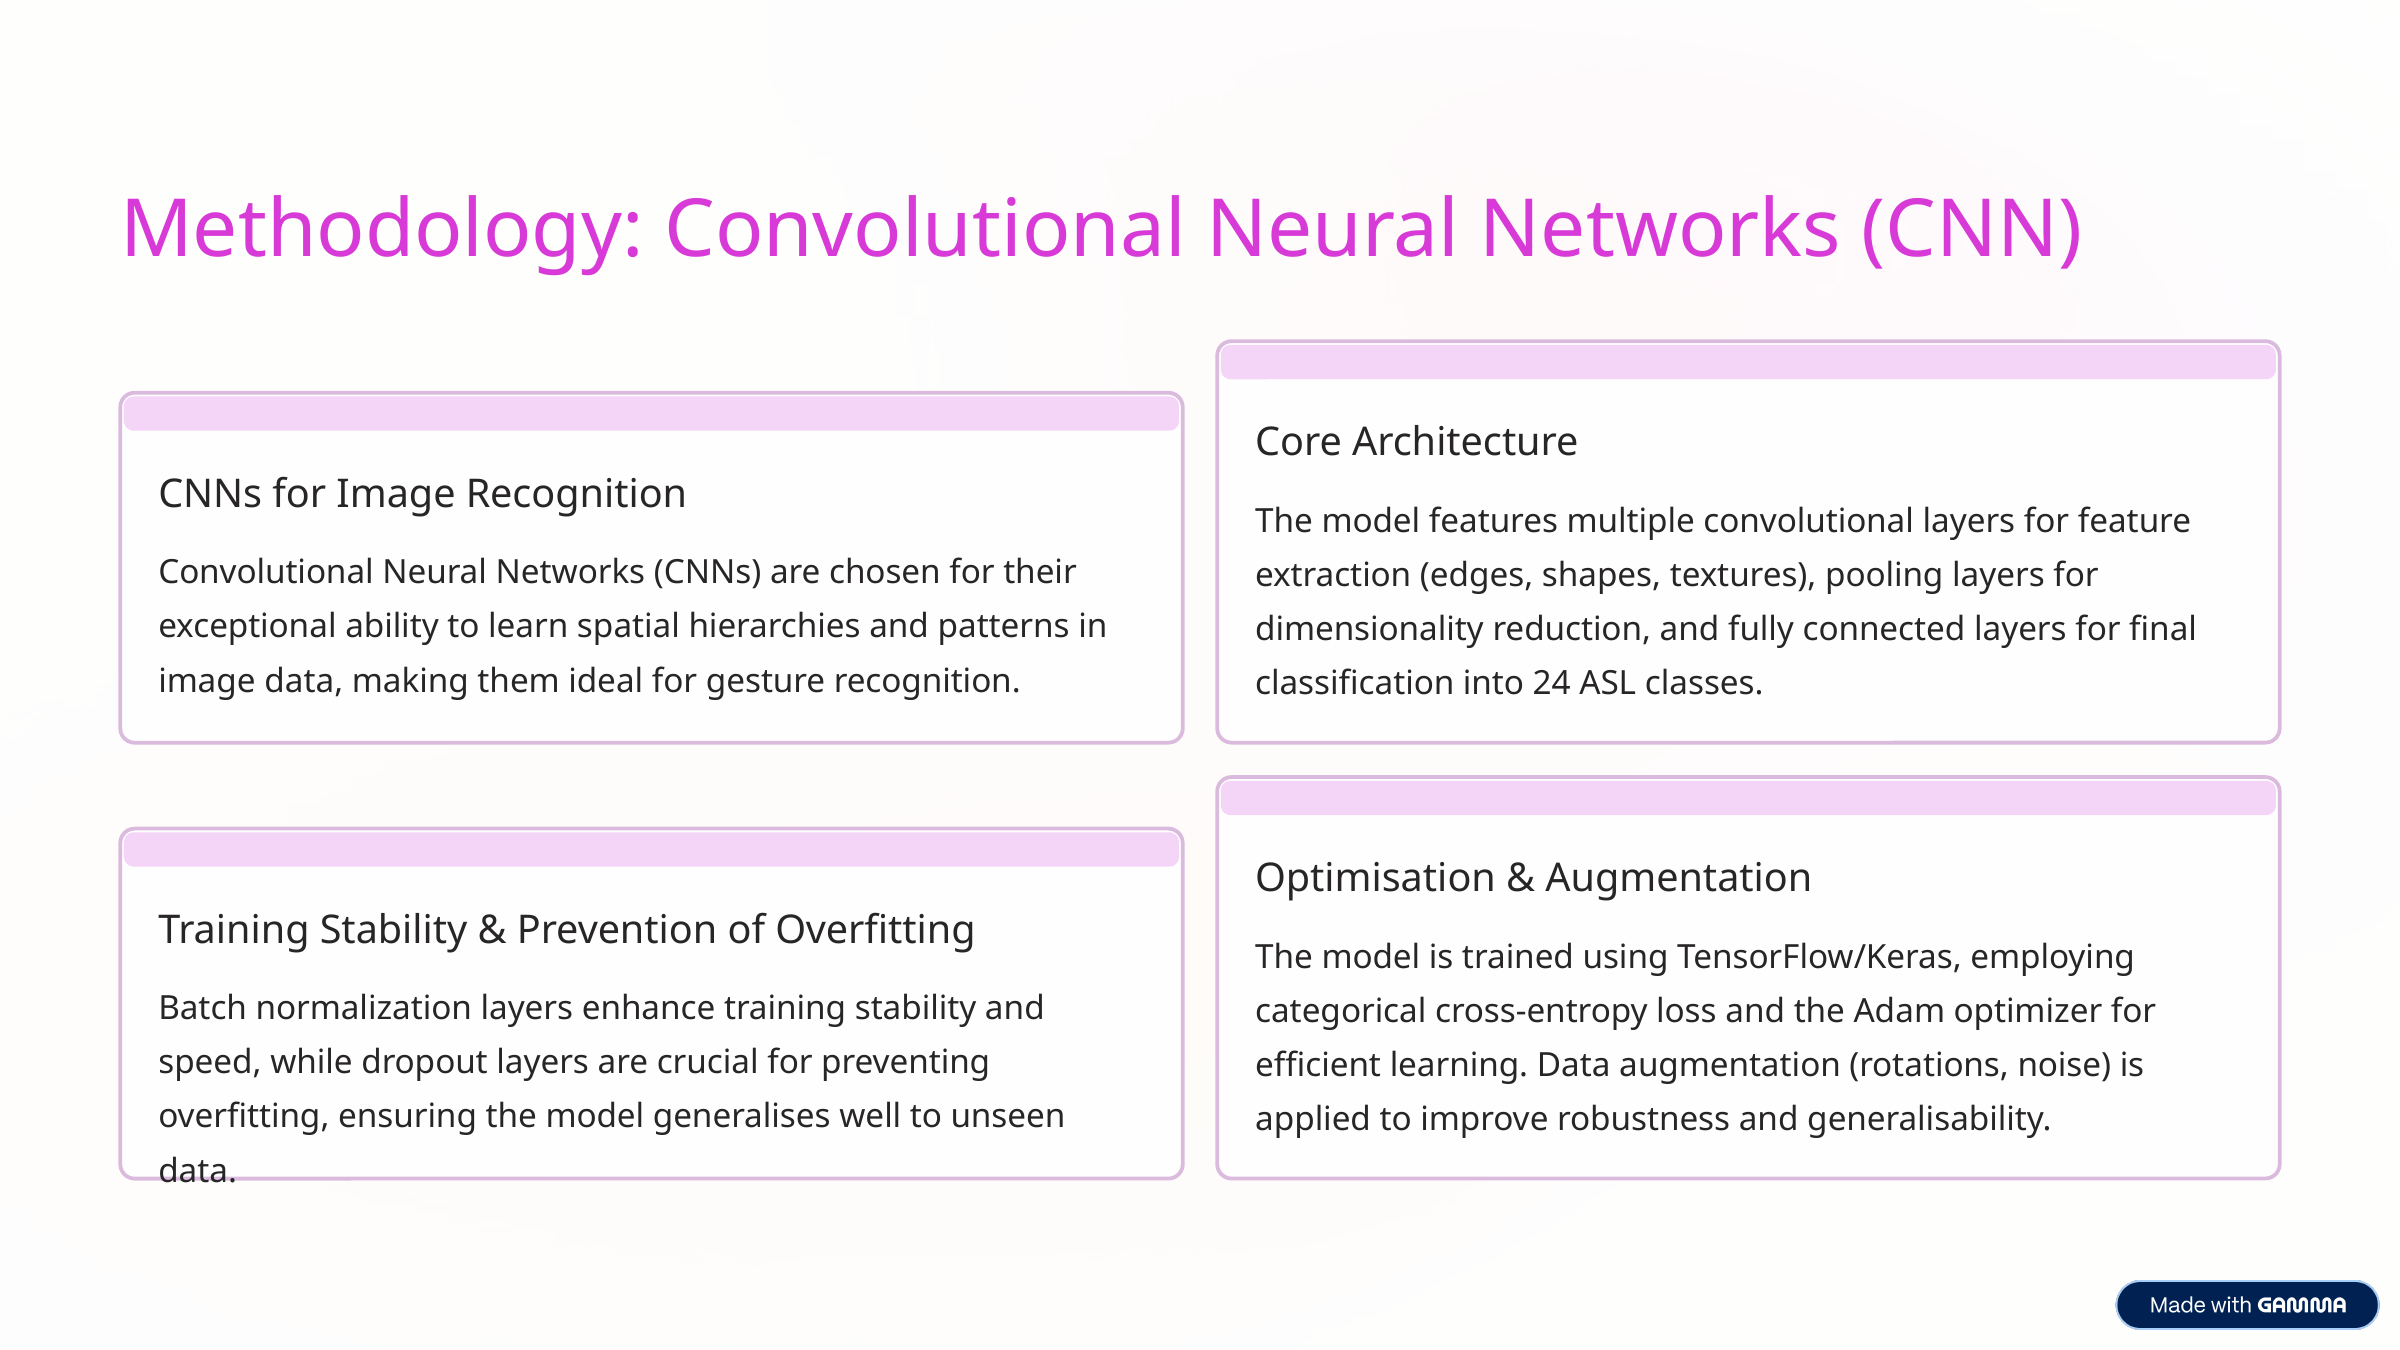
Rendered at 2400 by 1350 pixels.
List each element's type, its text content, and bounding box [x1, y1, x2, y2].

text_box [123, 832, 1180, 867]
text_box Training Stability & Prevention of Overfitting [158, 901, 1039, 952]
text_box Optimisation & Augmentation [1255, 849, 1839, 900]
text_box [1217, 341, 2280, 743]
text_box The model features multiple convolutional layers for feature extraction (edges, shapes, textures), pooling layers for dimensionality reduction, and fully connected layers for final classification into 24 ASL classes. [1255, 484, 2242, 705]
text_box [1220, 344, 2276, 380]
text_box Methodology: Convolutional Neural Networks (CNN) [120, 171, 2158, 273]
text_box [1217, 777, 2280, 1179]
text_box [123, 396, 1180, 431]
text_box [120, 828, 1183, 1179]
text_box The model is trained using TensorFlow/Keras, employing categorical cross-entropy loss and the Adam optimizer for efficient learning. Data augmentation (rotations, noise) is applied to improve robustness and generalisability. [1255, 920, 2242, 1141]
text_box [1220, 780, 2276, 816]
text_box CNNs for Image Recognition [158, 465, 708, 516]
text_box Convolutional Neural Networks (CNNs) are chosen for their exceptional ability to learn spatial hierarchies and patterns in image data, making them ideal for gesture recognition. [158, 536, 1145, 702]
picture [2106, 1271, 2389, 1339]
text_box [120, 392, 1183, 743]
text_box Core Architecture [1255, 413, 1660, 465]
text_box Batch normalization layers enhance training stability and speed, while dropout layers are crucial for preventing overfitting, ensuring the model generalises well to unseen data. [158, 972, 1145, 1137]
